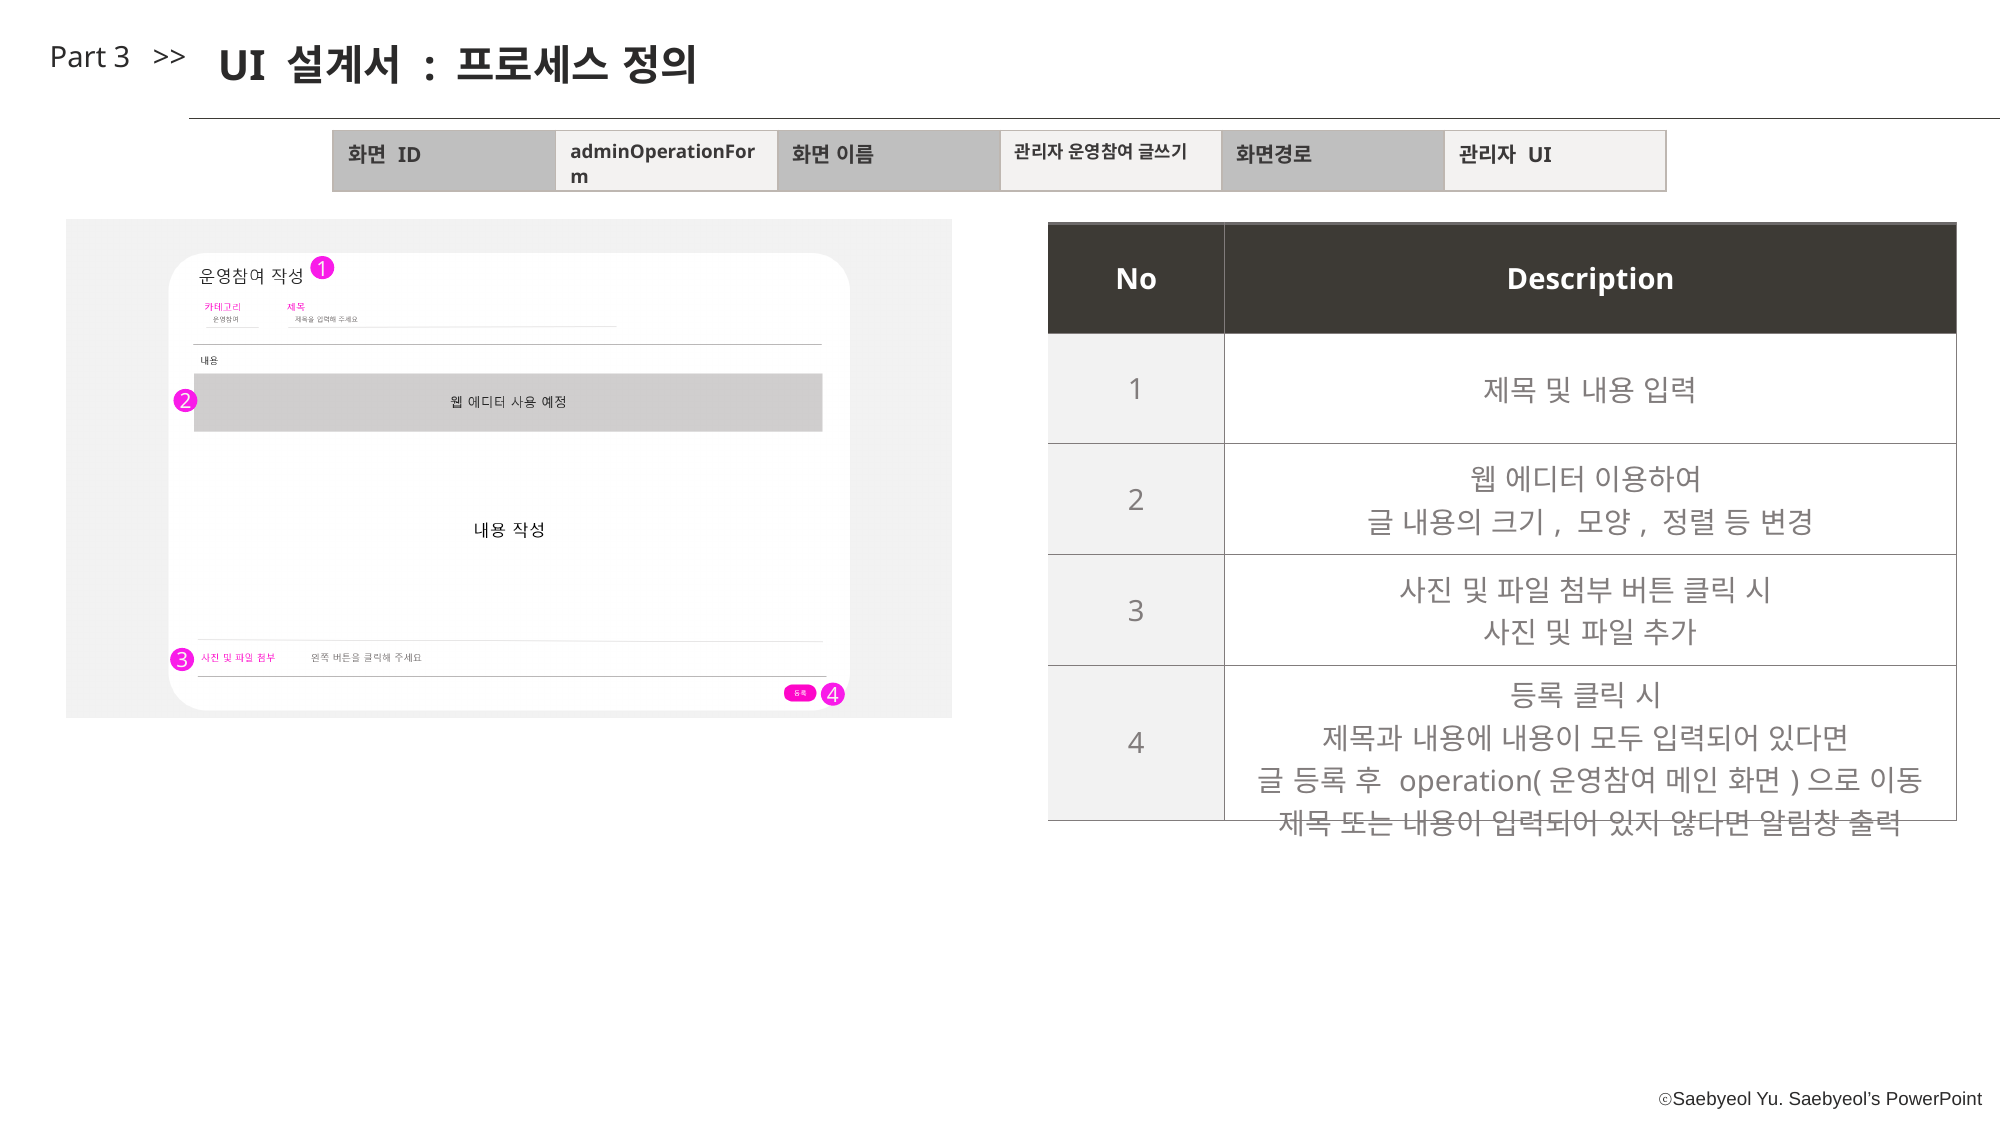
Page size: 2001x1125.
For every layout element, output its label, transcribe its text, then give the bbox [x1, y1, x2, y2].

table_header 관리자 운영참여 글쓰기 [1001, 131, 1221, 190]
table_cell 1 [1048, 334, 1224, 443]
table_cell 2 [1048, 444, 1224, 554]
table_header Description [1225, 225, 1956, 333]
table_cell 4 [1048, 666, 1224, 820]
table_cell 3 [1048, 555, 1224, 665]
table_header 관리자 UI [1445, 131, 1665, 190]
table_cell 등록 클릭 시 제목과 내용에 내용이 모두 입력되어 있다면 글 등록 후 operation(운영참여 메인 화면)으로 이동 제목 또는 내용이 입력되어 있지 않다면 알림창 출력 [1225, 666, 1956, 820]
picture [65, 219, 952, 718]
table_cell 제목 및 내용 입력 [1225, 334, 1956, 443]
table_header adminOperationForm [556, 131, 777, 190]
text_box UI 설계서 : 프로세스 정의 [203, 31, 714, 97]
table_header 화면 이름 [779, 131, 999, 190]
table_header 화면경로 [1223, 131, 1443, 190]
table_header 화면 ID [334, 131, 555, 190]
text_box Part 3 >> [34, 30, 202, 81]
table_cell 사진 및 파일 첨부 버튼 클릭 시 사진 및 파일 추가 [1225, 555, 1956, 665]
table_header No [1048, 225, 1224, 333]
table_cell 웹 에디터 이용하여 글 내용의 크기, 모양, 정렬 등 변경 [1225, 444, 1956, 554]
